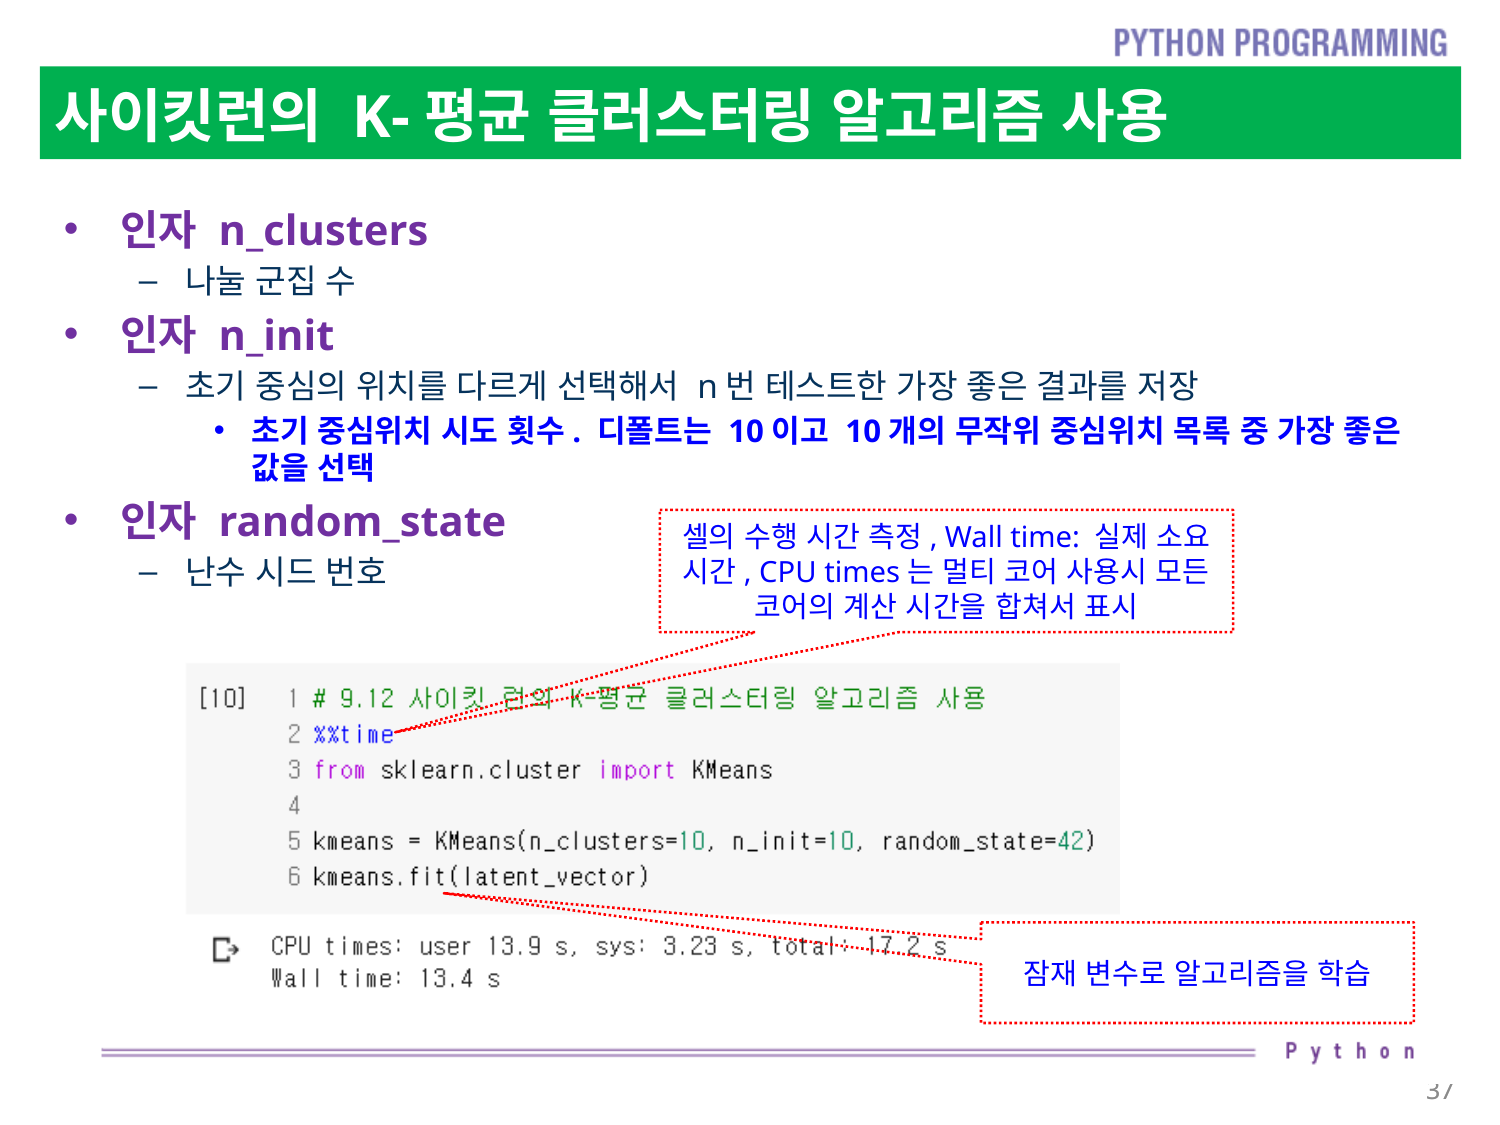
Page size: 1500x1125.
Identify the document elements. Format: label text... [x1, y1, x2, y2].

text_box 잠재 변수로 알고리즘을 학습 [978, 920, 1416, 1026]
slide_number 37 [1119, 1071, 1470, 1112]
picture [177, 649, 1120, 1006]
text_box 셀의 수행 시간 측정, Wall time: 실제 소요 시간, CPU times는 멀티 코어 사용시 모든 코어의 계산 시간을 합쳐서 표시 [657, 507, 1236, 648]
list 인자 n_clusters 나눌 군집 수 인자 n_init 초기 중심의 위치를 다르게 선택해서 n번 테스트한 가장 좋은 결과를 저장 초기 중심위치 시도 횟수. 디폴트는 10이고 10개의 무작위 중심위치 목록 중 가장 좋은 값을 선택 인자 random_state 난수 시드 번호 [48, 195, 1461, 1041]
title 사이킷런의 K-평균 클러스터링 알고리즘 사용 [39, 76, 1444, 152]
picture [18, 1020, 1483, 1084]
picture [1106, 13, 1462, 66]
